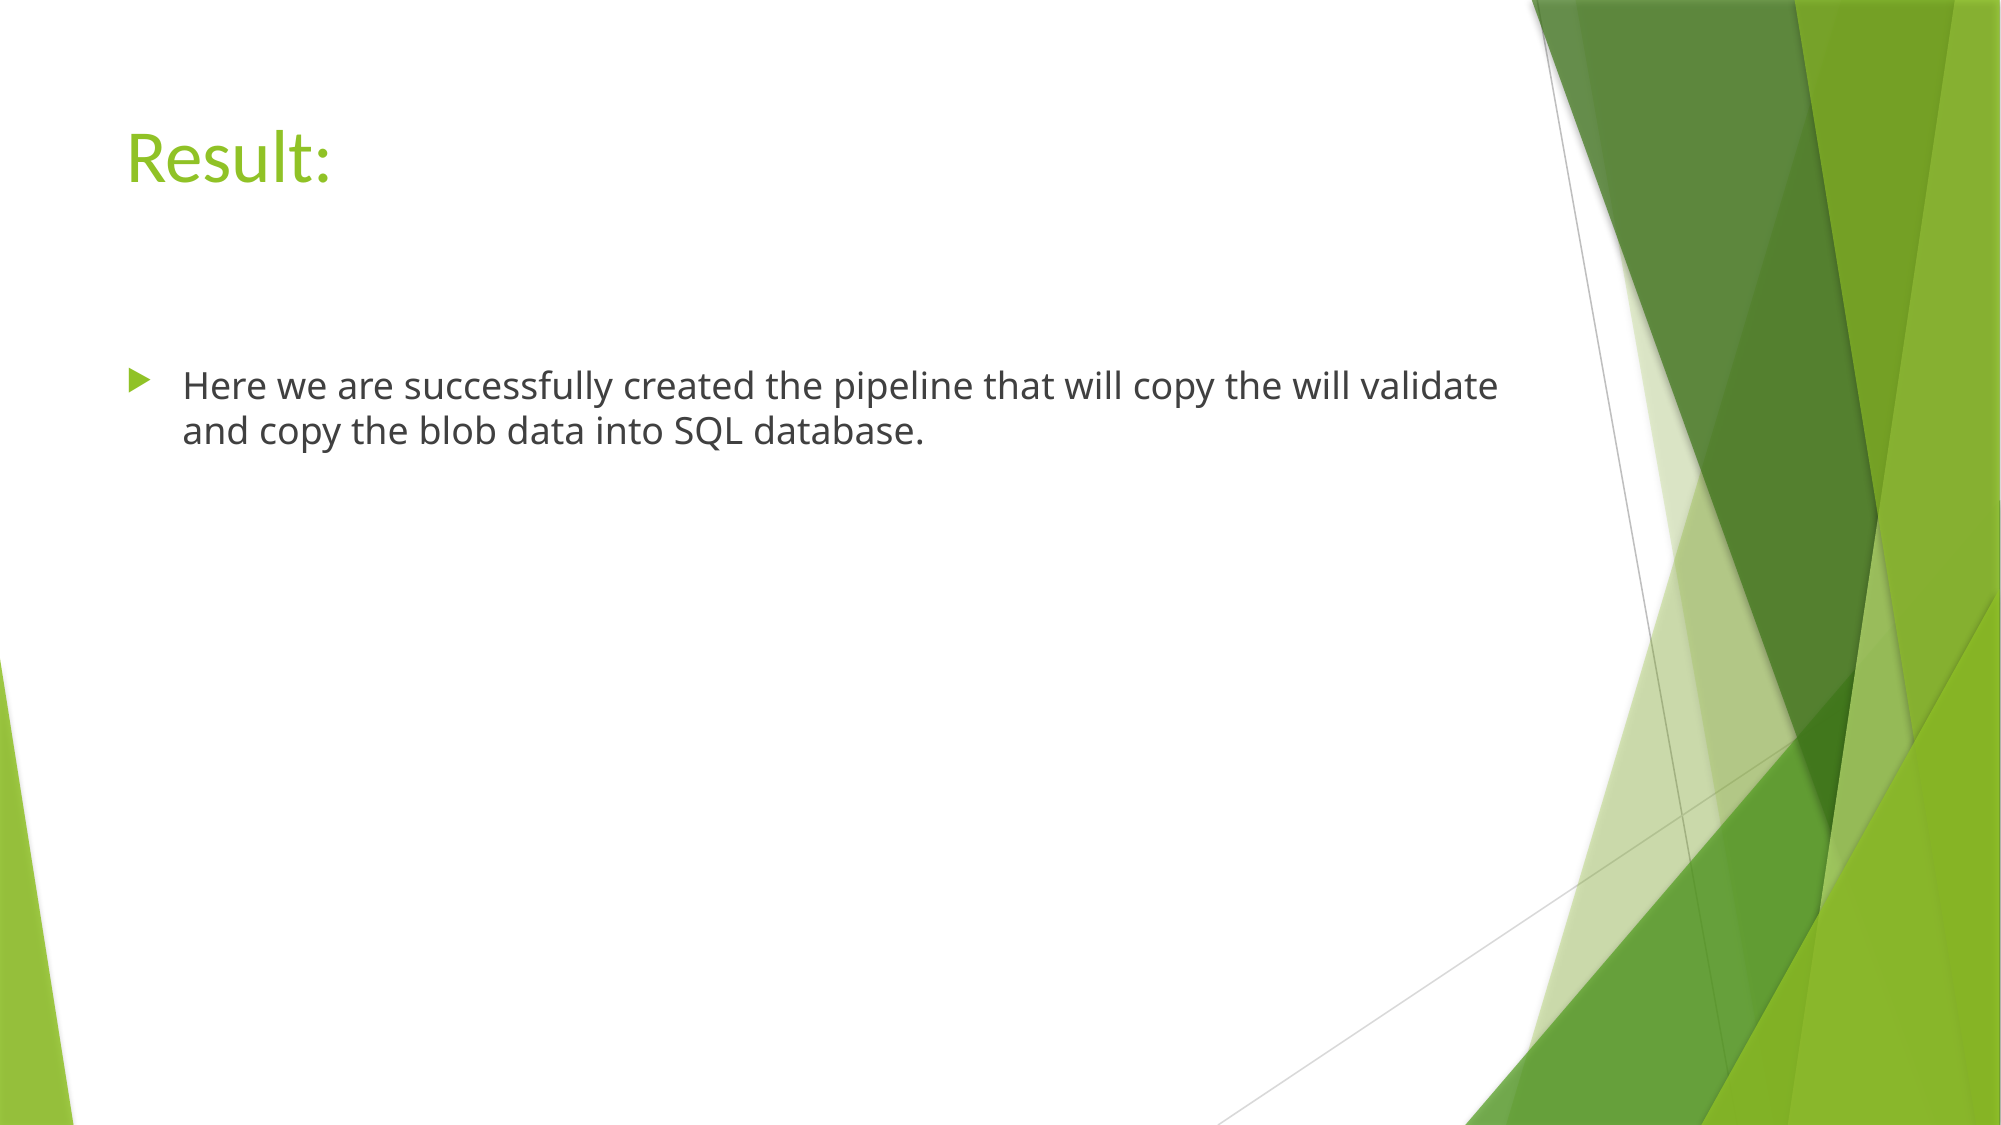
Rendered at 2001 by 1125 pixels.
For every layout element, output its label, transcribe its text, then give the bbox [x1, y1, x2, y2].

list Here we are successfully created the pipeline that will copy the will validate and copy the blob data into SQL database. [111, 354, 1522, 992]
title Result: [111, 99, 1522, 317]
